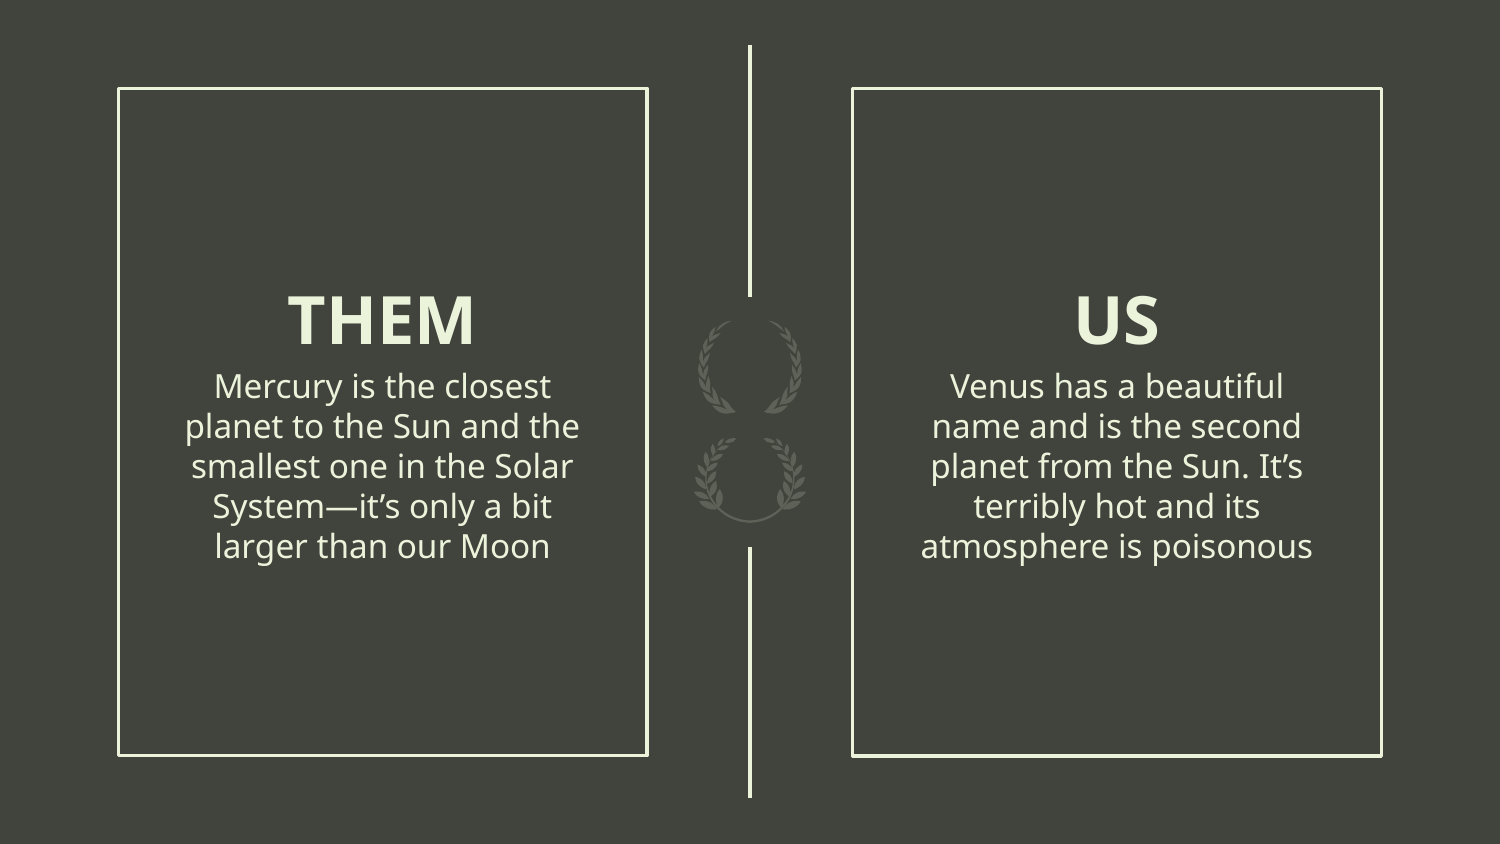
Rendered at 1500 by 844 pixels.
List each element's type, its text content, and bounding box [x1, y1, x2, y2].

title US [900, 269, 1335, 367]
subtitle Venus has a beautiful name and is the second planet from the Sun. It’s terribly hot and its atmosphere is poisonous [900, 367, 1335, 571]
text_box [118, 88, 647, 756]
subtitle Mercury is the closest planet to the Sun and the smallest one in the Solar System—it’s only a bit larger than our Moon [165, 367, 600, 571]
text_box [852, 88, 1382, 756]
title THEM [165, 269, 600, 367]
